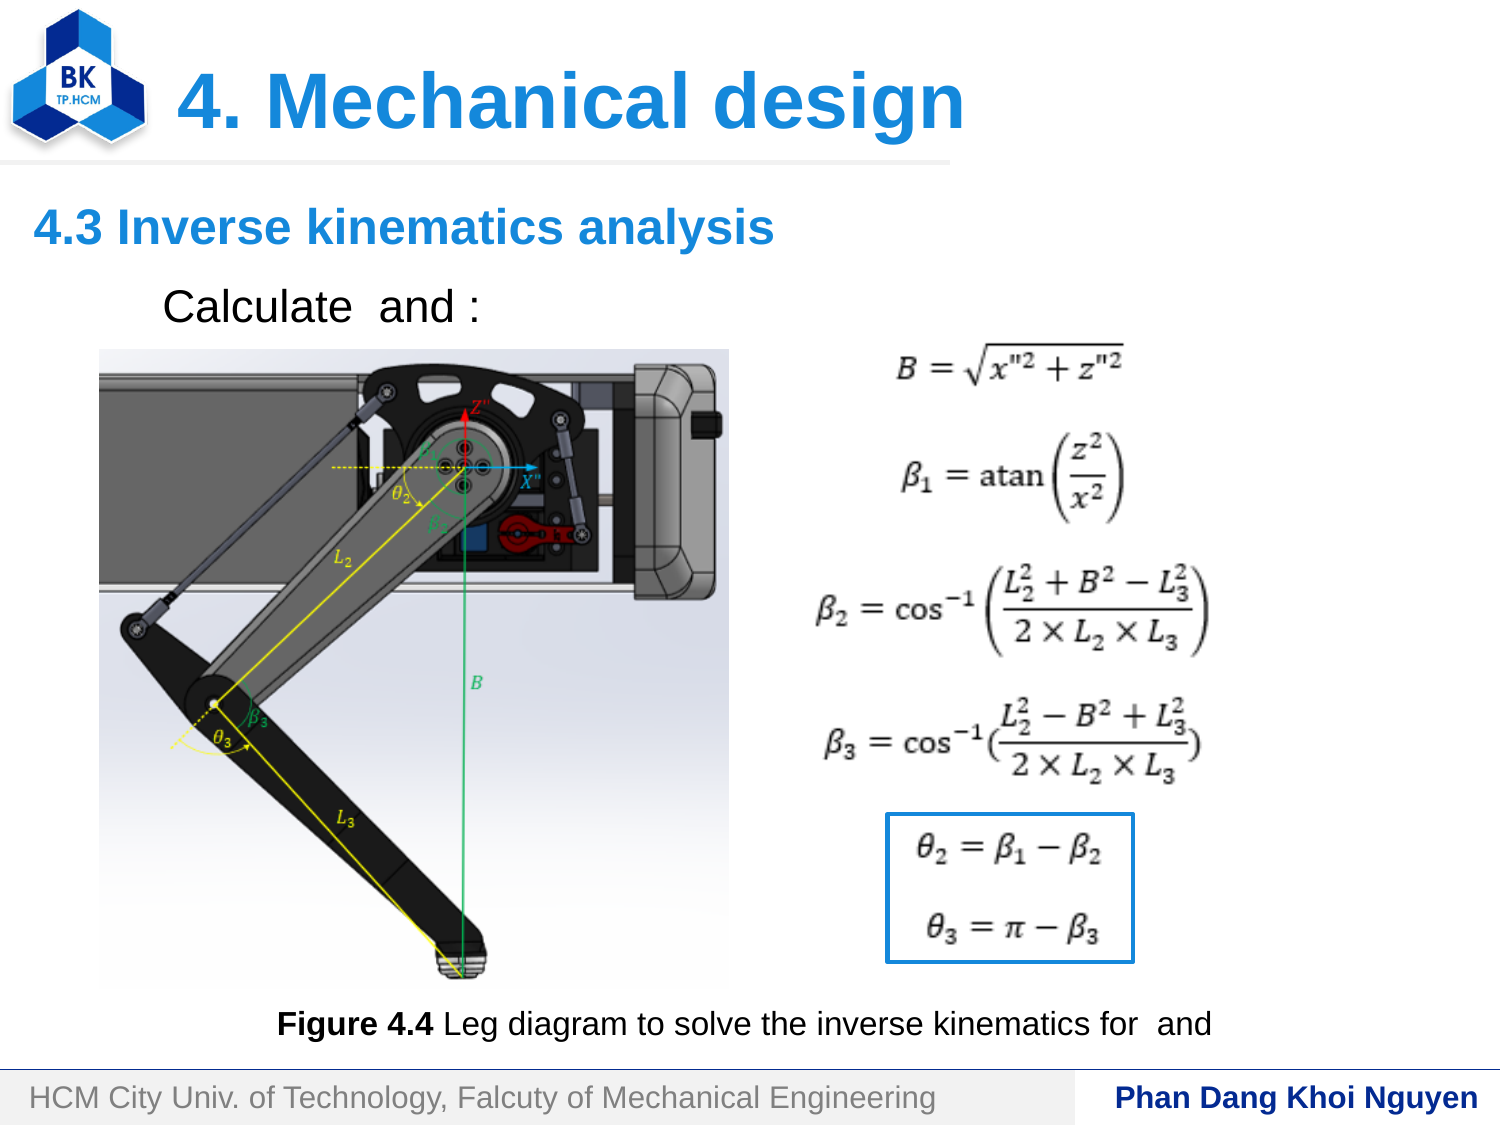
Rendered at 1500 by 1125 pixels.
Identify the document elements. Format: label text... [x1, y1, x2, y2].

picture [99, 349, 730, 989]
picture [809, 324, 1211, 957]
text_box 4.3 Inverse kinematics analysis [18, 186, 1482, 262]
title 4. Mechanical design [162, 41, 1241, 153]
picture [9, 6, 148, 144]
